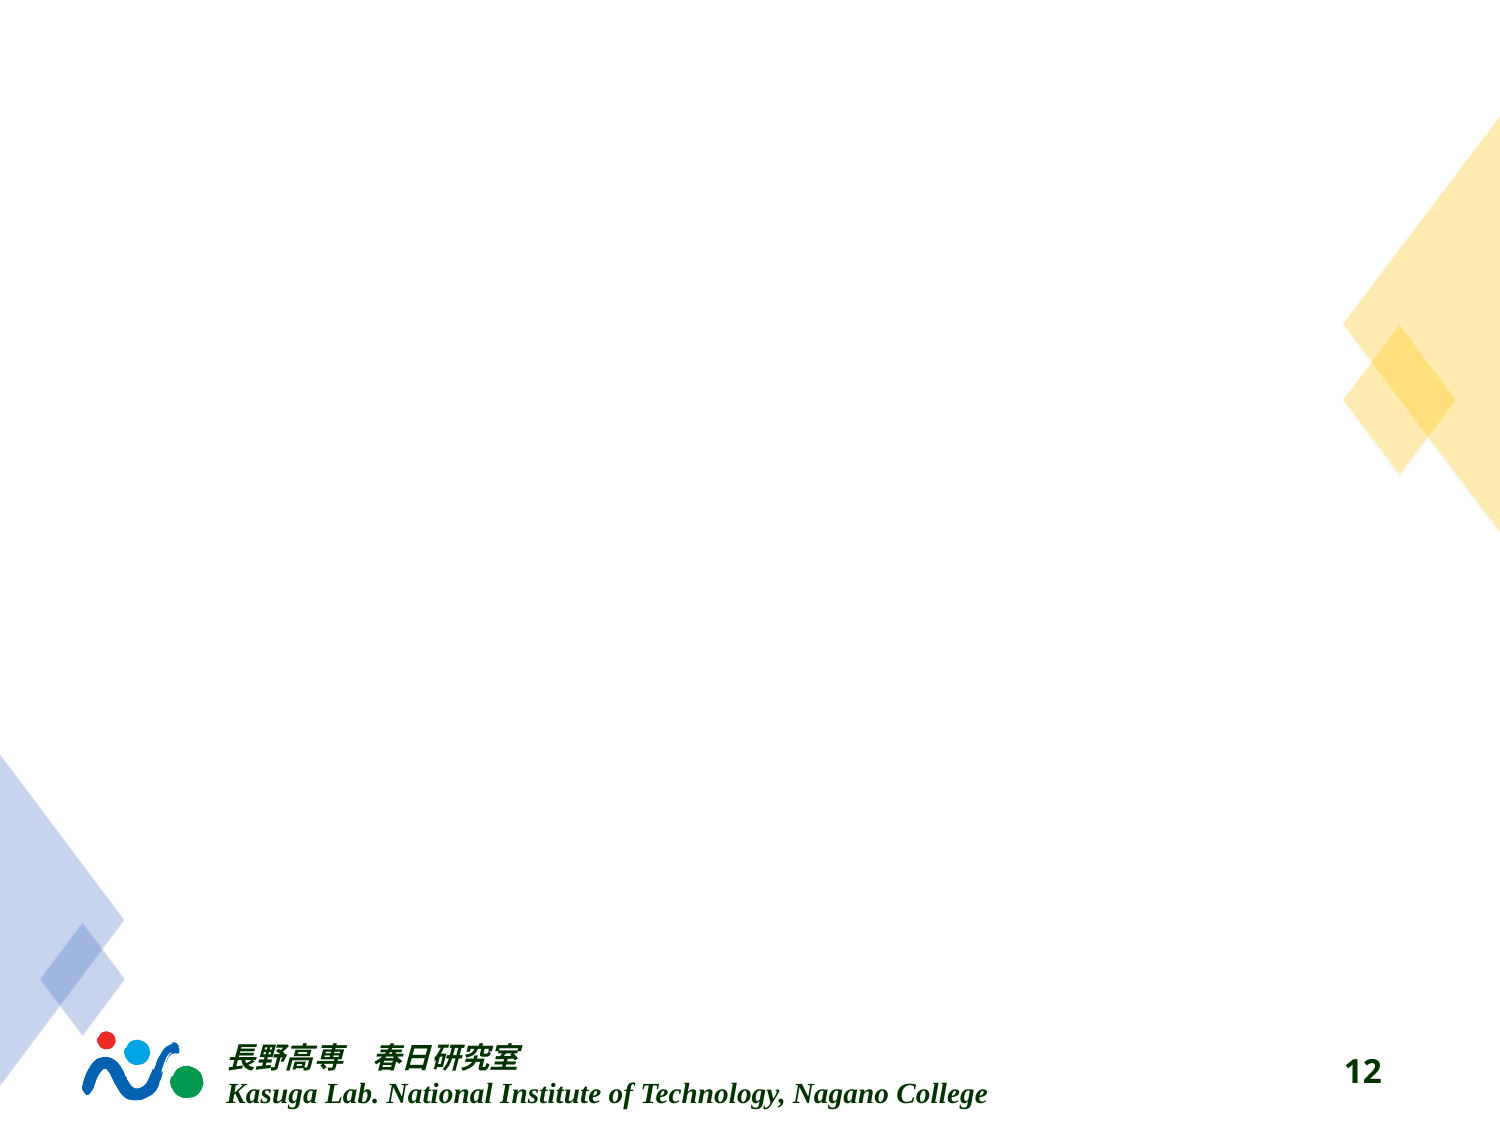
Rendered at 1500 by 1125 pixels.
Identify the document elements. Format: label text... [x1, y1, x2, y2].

slide_number 12 [1288, 1042, 1397, 1103]
picture [0, 0, 1500, 1125]
